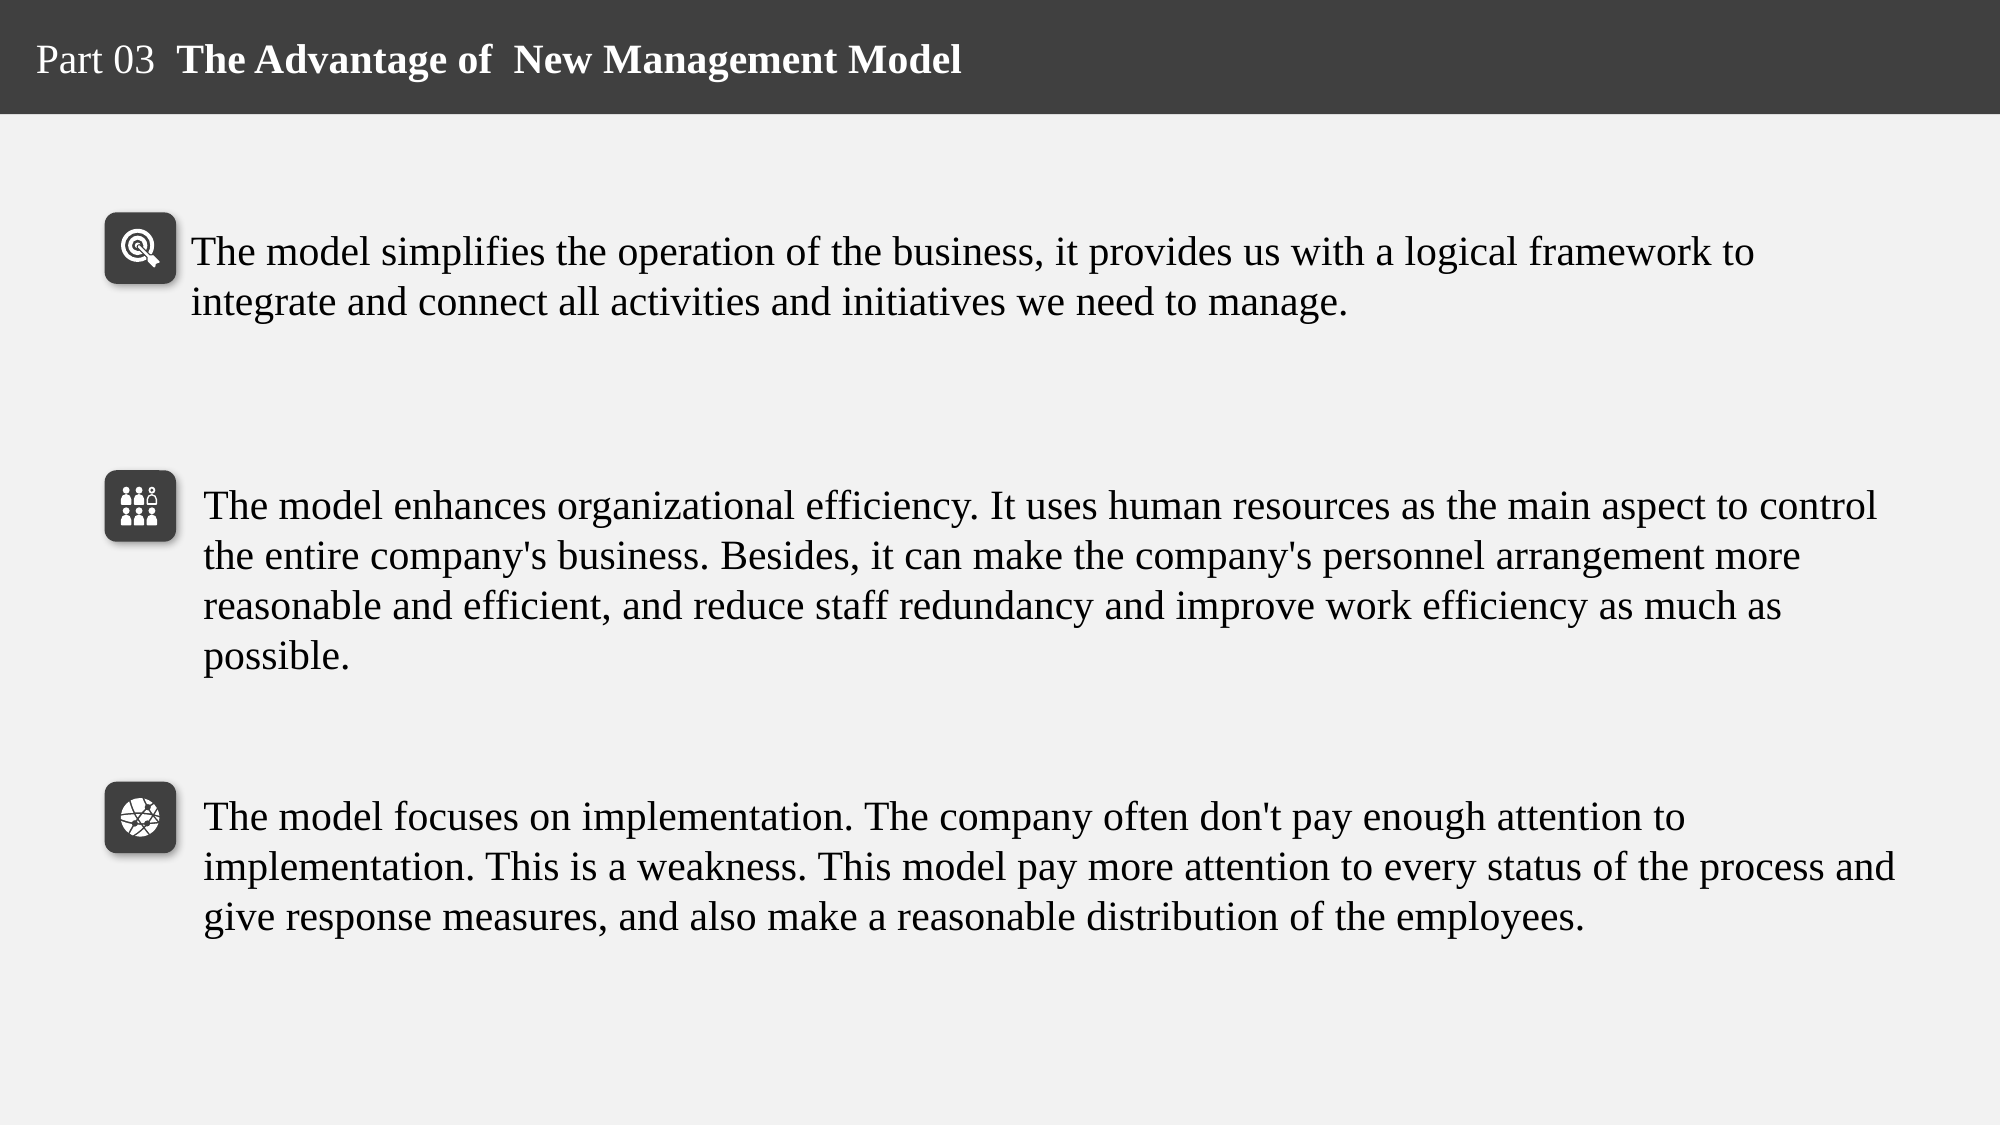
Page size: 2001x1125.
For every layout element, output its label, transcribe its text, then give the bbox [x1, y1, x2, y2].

text_box [103, 469, 178, 543]
text_box The model enhances organizational efficiency. It uses human resources as the main aspect to control the entire company's business. Besides, it can make the company's personnel arrangement more reasonable and efficient, and reduce staff redundancy and improve work efficiency as much as possible. [188, 470, 1913, 686]
text_box The model simplifies the operation of the business, it provides us with a logical framework to integrate and connect all activities and initiatives we need to manage. [176, 216, 1925, 332]
text_box [119, 796, 161, 838]
text_box [103, 211, 178, 285]
text_box [120, 227, 161, 269]
text_box [119, 485, 159, 527]
text_box The model focuses on implementation. The company often don't pay enough attention to implementation. This is a weakness. This model pay more attention to every status of the process and give response measures, and also make a reasonable distribution of the employees. [188, 781, 1925, 997]
text_box [103, 780, 178, 855]
text_box [0, 0, 2000, 115]
text_box Part 03 The Advantage of New Management Model [0, 24, 1074, 90]
